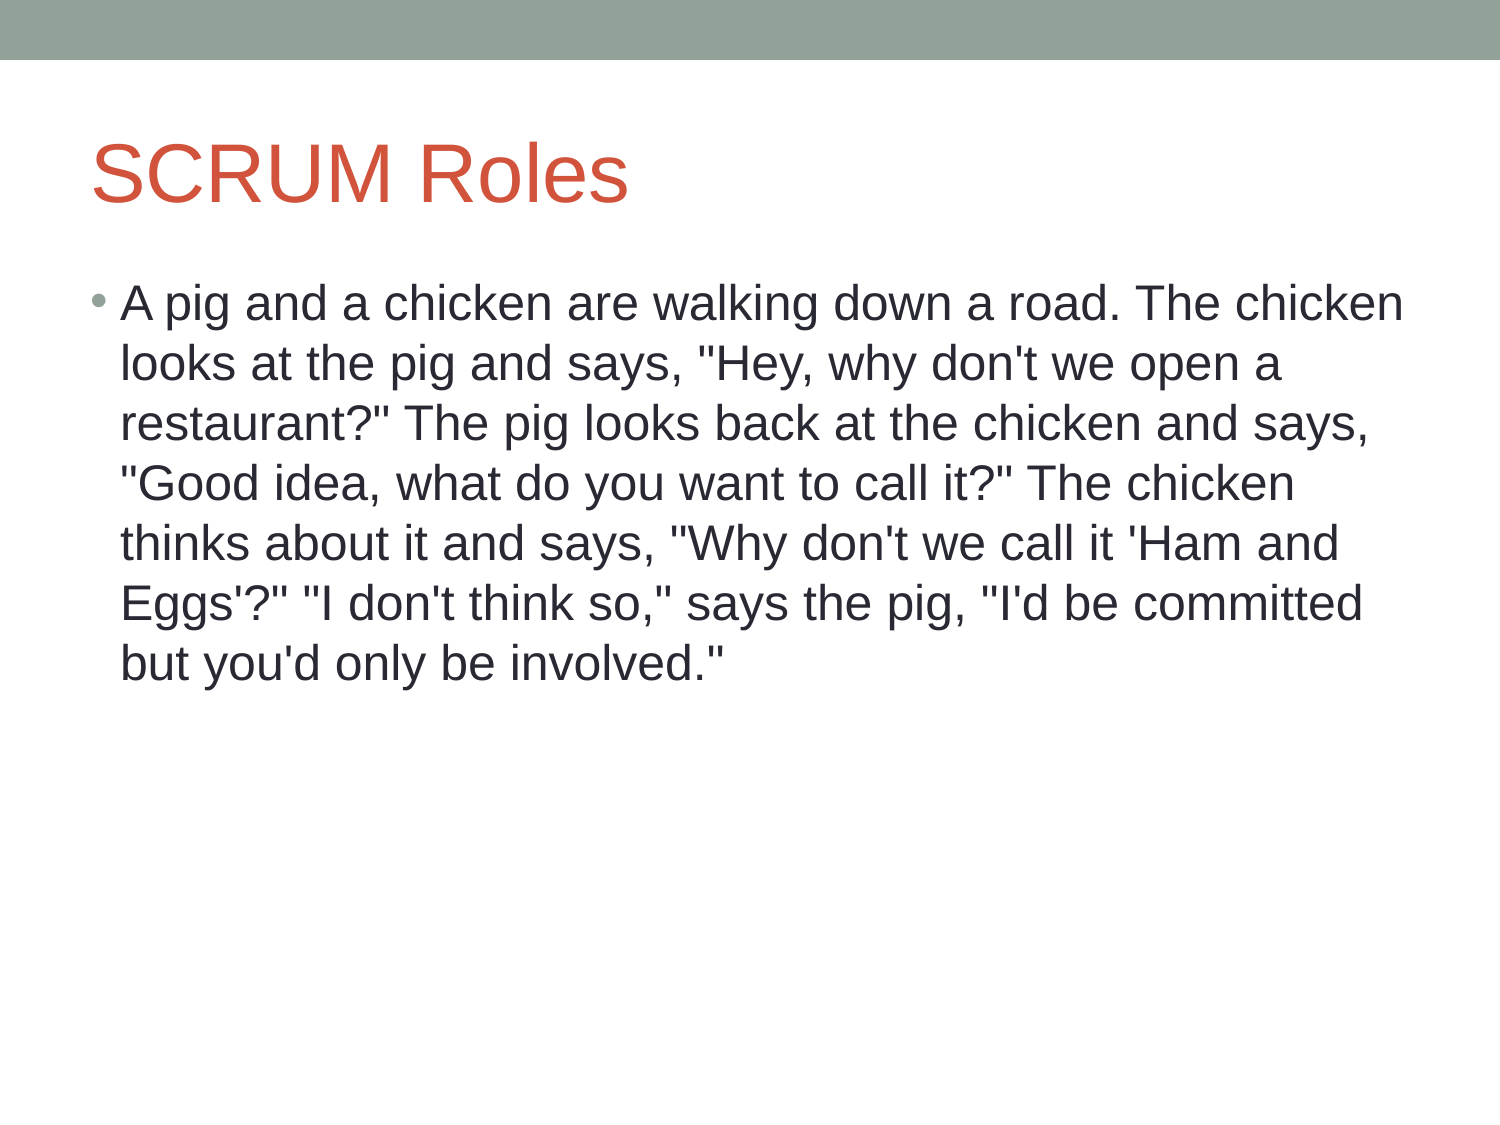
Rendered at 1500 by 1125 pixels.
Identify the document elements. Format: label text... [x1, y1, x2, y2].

title SCRUM Roles [75, 87, 1425, 250]
list A pig and a chicken are walking down a road. The chicken looks at the pig and says, "Hey, why don't we open a restaurant?" The pig looks back at the chicken and says, "Good idea, what do you want to call it?" The chicken thinks about it and says, "Why don't we call it 'Ham and Eggs'?" "I don't think so," says the pig, "I'd be committed but you'd only be involved." [75, 262, 1425, 1063]
